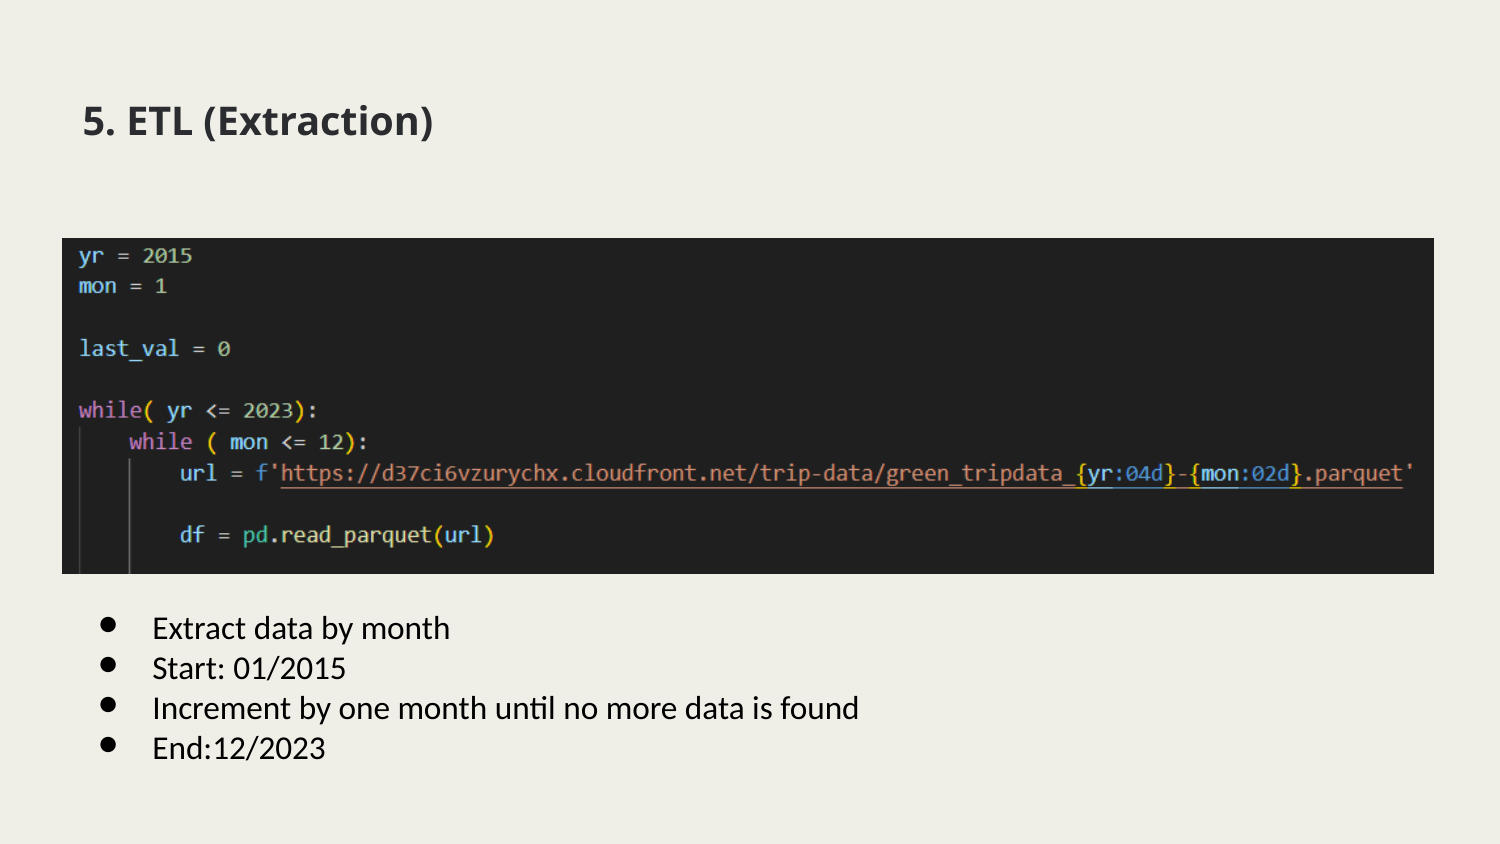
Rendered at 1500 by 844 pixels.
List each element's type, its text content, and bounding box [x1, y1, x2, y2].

text_box 5. ETL (Extraction) [82, 77, 1414, 144]
picture [62, 238, 1435, 575]
text_box Extract data by month Start: 01/2015 Increment by one month until no more data is found End:12/2023 [62, 591, 1203, 788]
